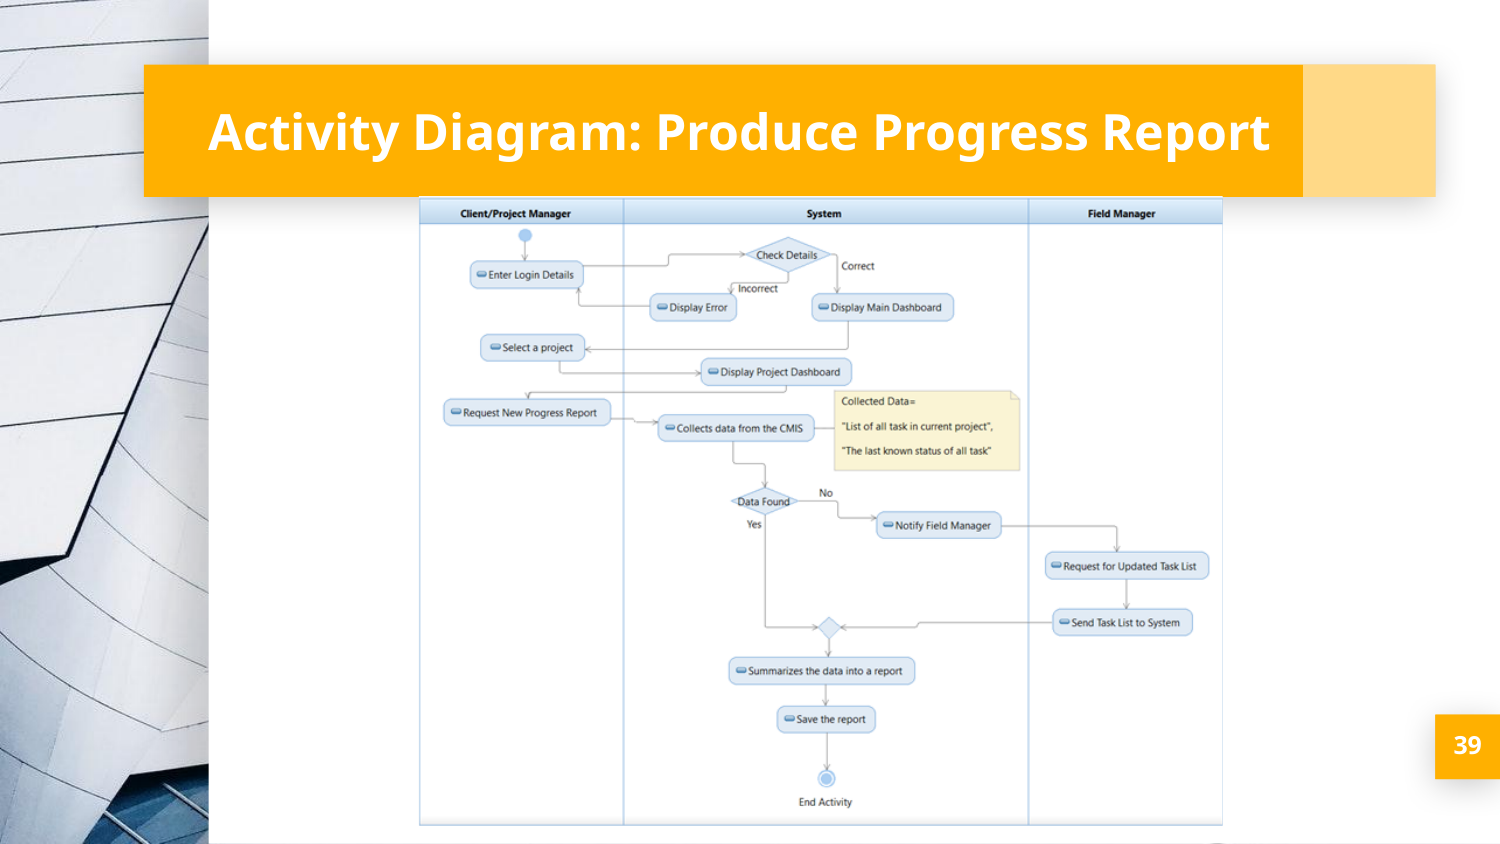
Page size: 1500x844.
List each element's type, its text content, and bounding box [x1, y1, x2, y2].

picture [0, 0, 208, 844]
slide_number ‹#› [1435, 714, 1500, 780]
title Activity Diagram: Produce Progress Report [193, 64, 1300, 197]
picture [418, 196, 1223, 827]
